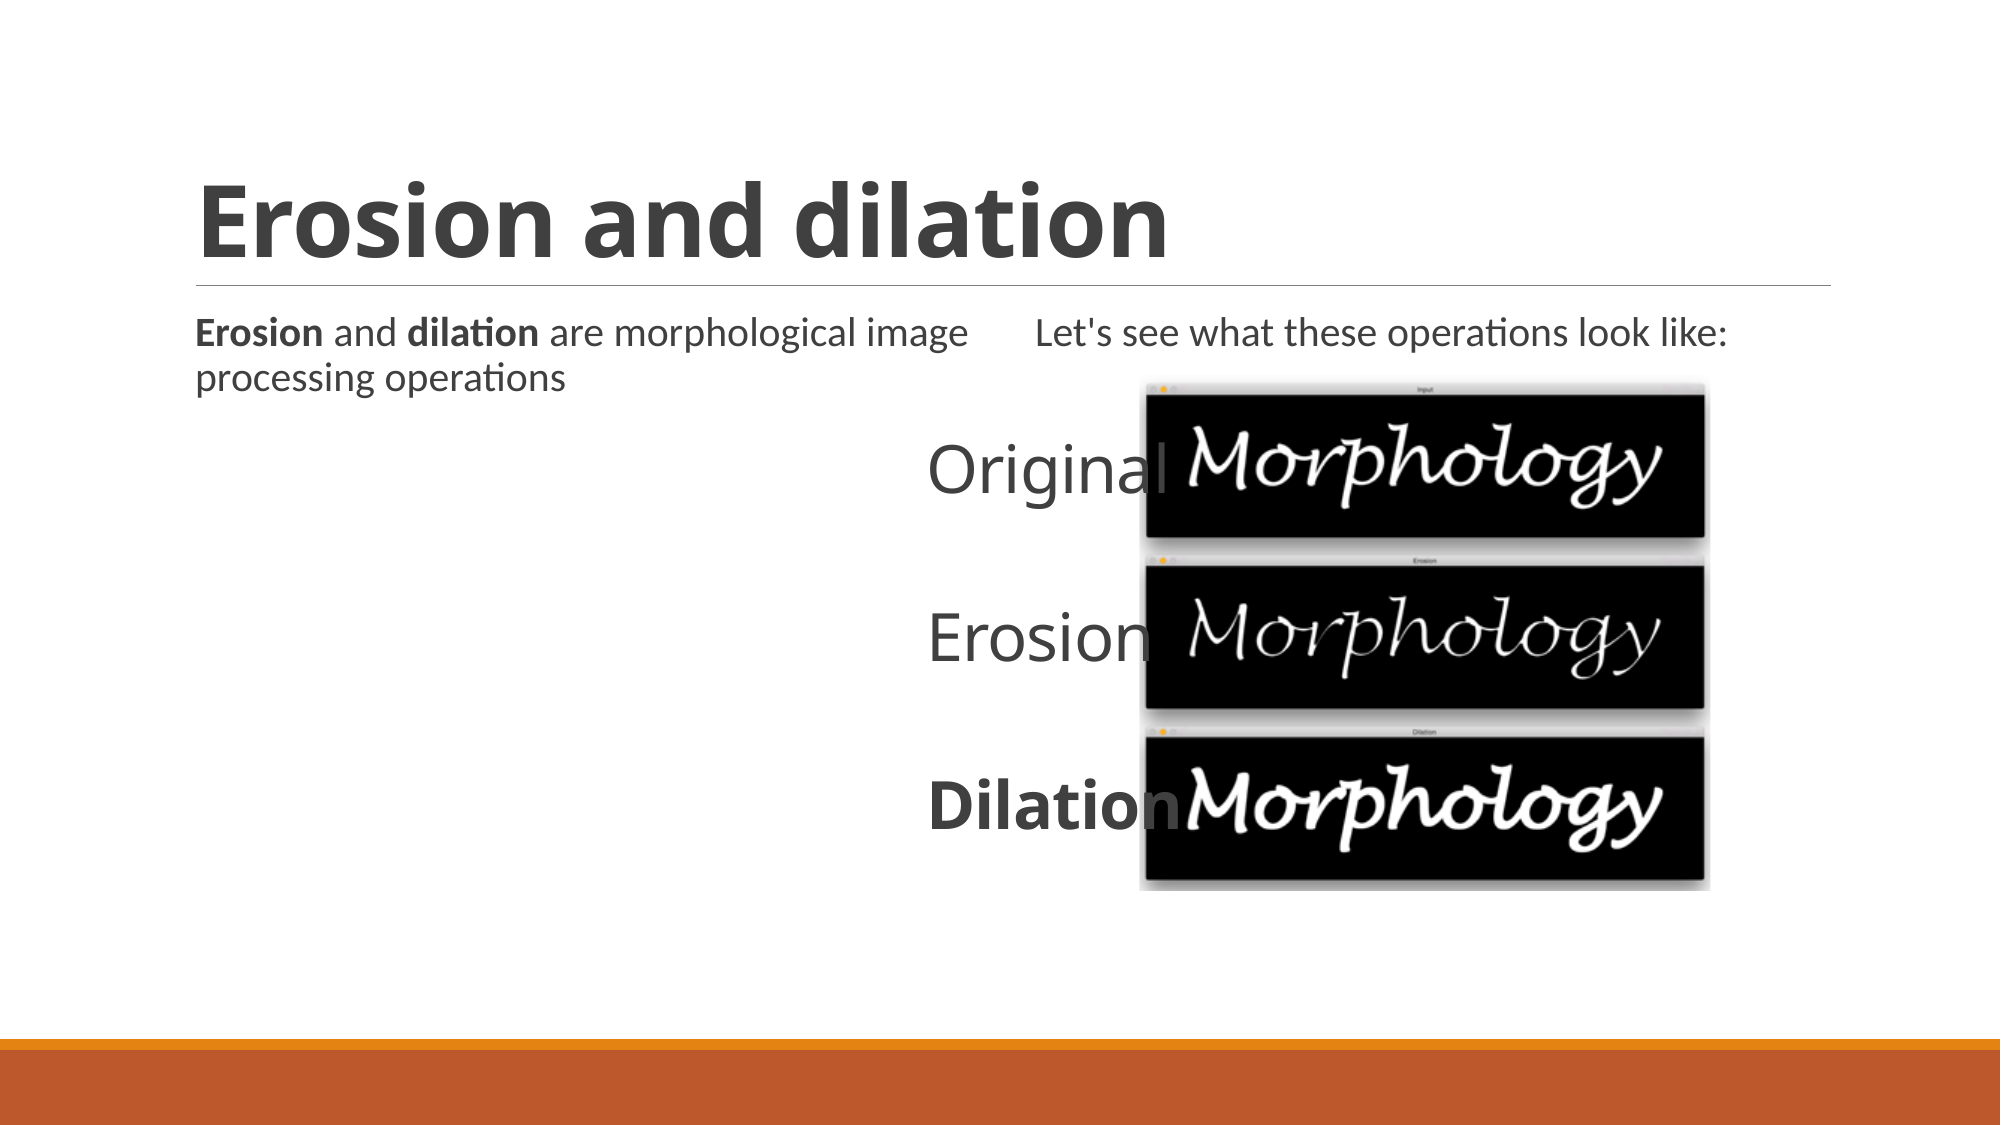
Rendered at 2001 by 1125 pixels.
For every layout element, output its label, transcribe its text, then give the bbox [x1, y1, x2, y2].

list Erosion and dilation are morphological image processing operations [180, 302, 990, 963]
text_box Original [911, 419, 1136, 515]
text_box Dilation [911, 755, 1136, 850]
title Erosion and dilation [180, 47, 1830, 285]
text_box Erosion [911, 587, 1136, 683]
picture [1138, 374, 1711, 892]
list Let's see what these operations look like: [1020, 302, 1830, 963]
